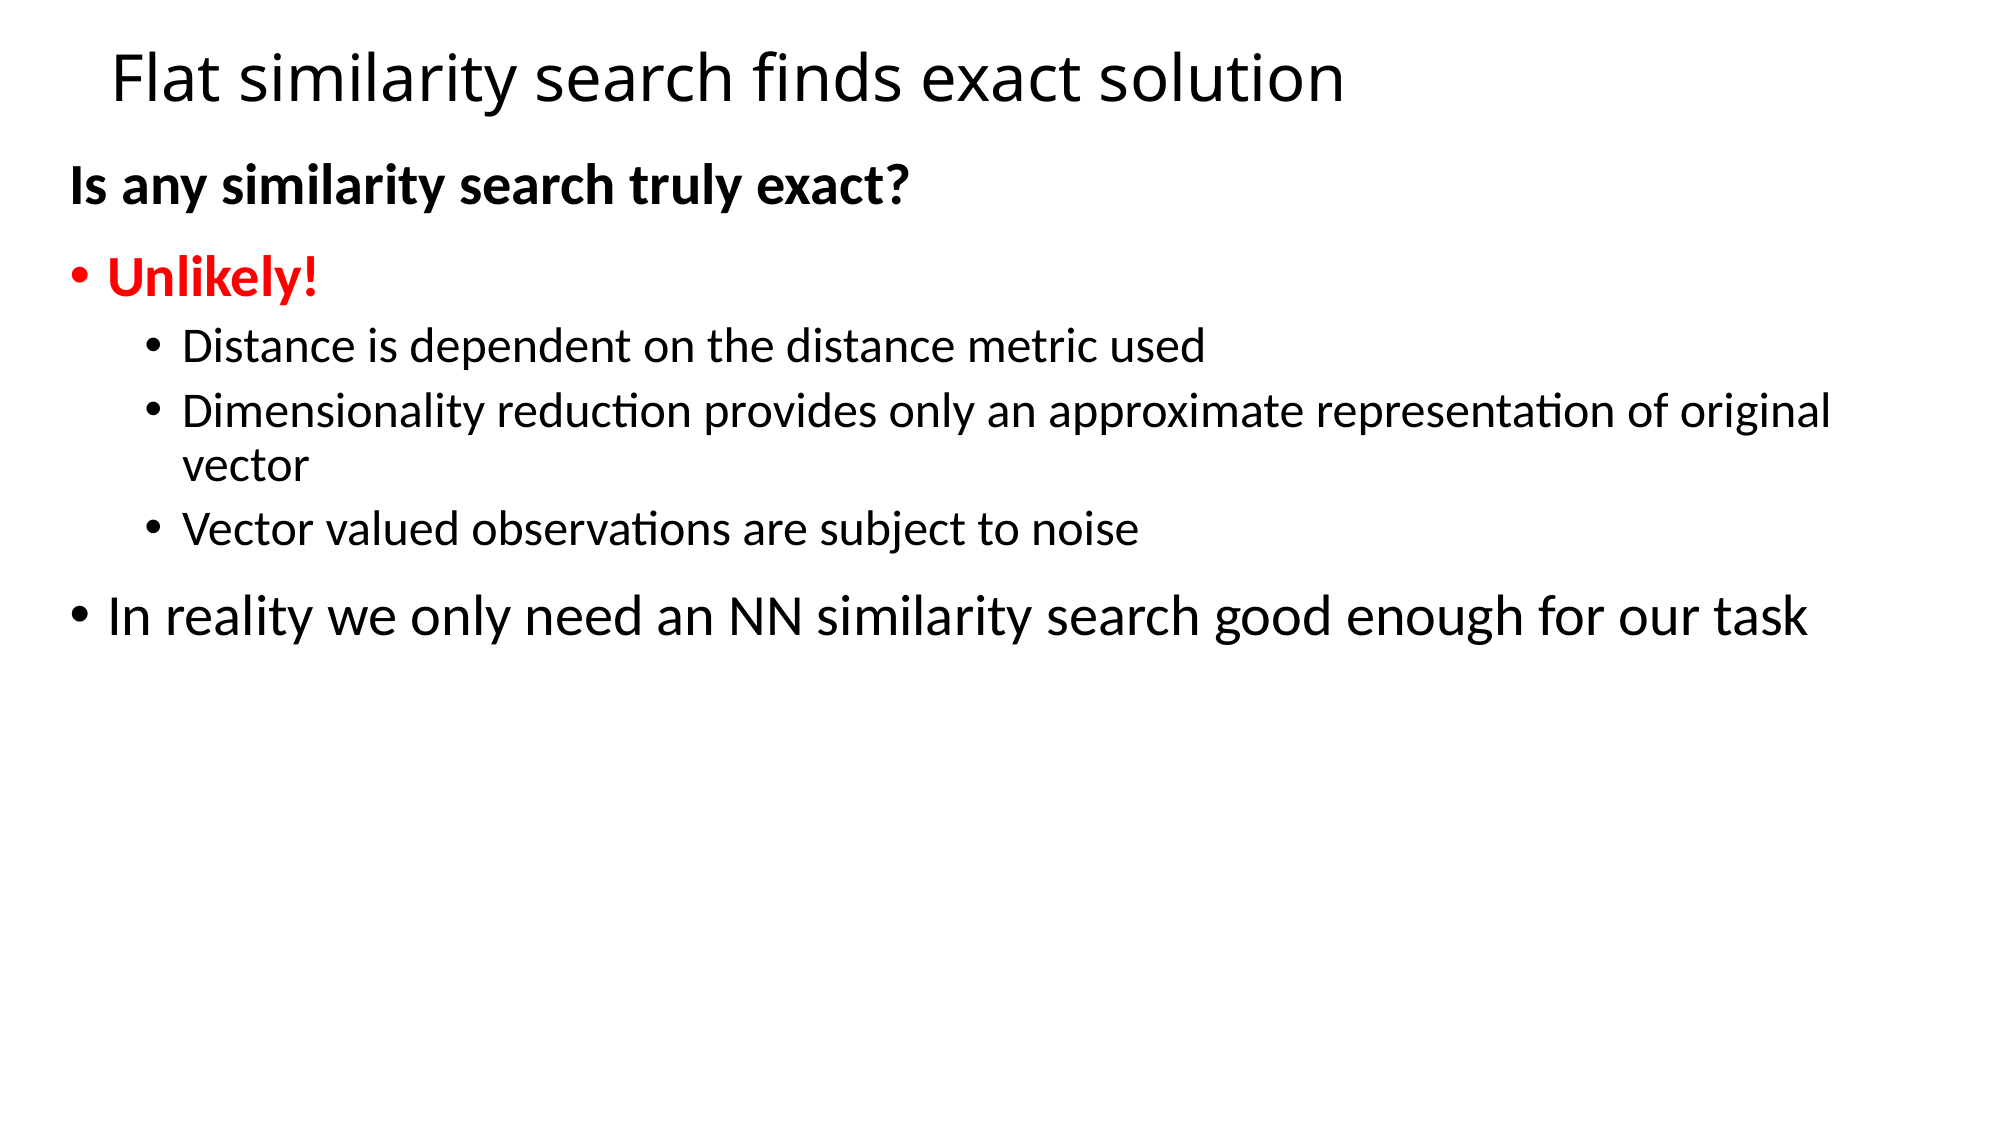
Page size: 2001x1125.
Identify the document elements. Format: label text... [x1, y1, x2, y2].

list Is any similarity search truly exact? Unlikely! Distance is dependent on the distance metric used Dimensionality reduction provides only an approximate representation of original vector Vector valued observations are subject to noise In reality we only need an NN similarity search good enough for our task [54, 146, 1946, 1082]
title Flat similarity search finds exact solution [95, 36, 1821, 124]
